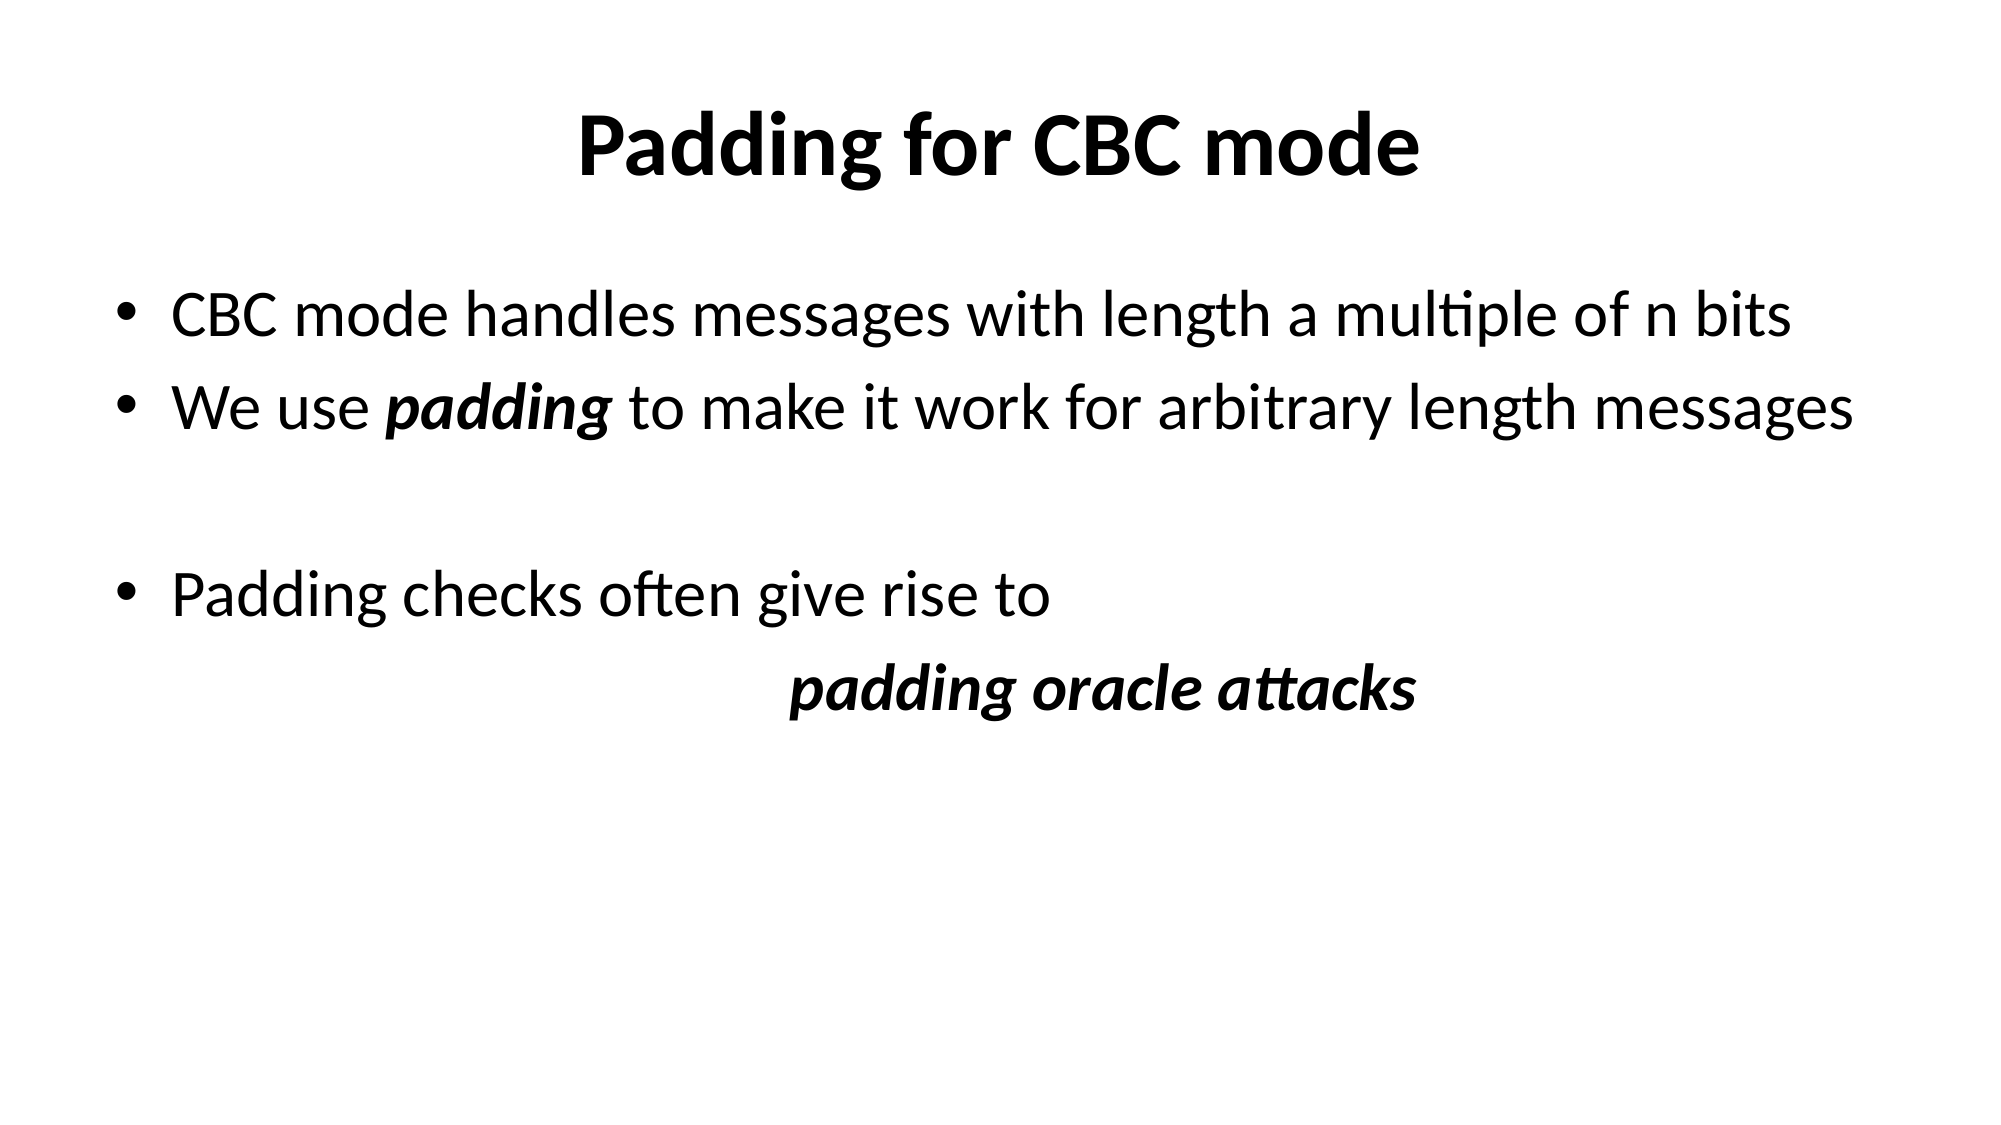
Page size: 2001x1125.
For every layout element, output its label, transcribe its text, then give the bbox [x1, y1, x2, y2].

title Padding for CBC mode [99, 45, 1900, 233]
list CBC mode handles messages with length a multiple of n bits We use padding to make it work for arbitrary length messages Padding checks often give rise to padding oracle attacks [99, 262, 1900, 1005]
